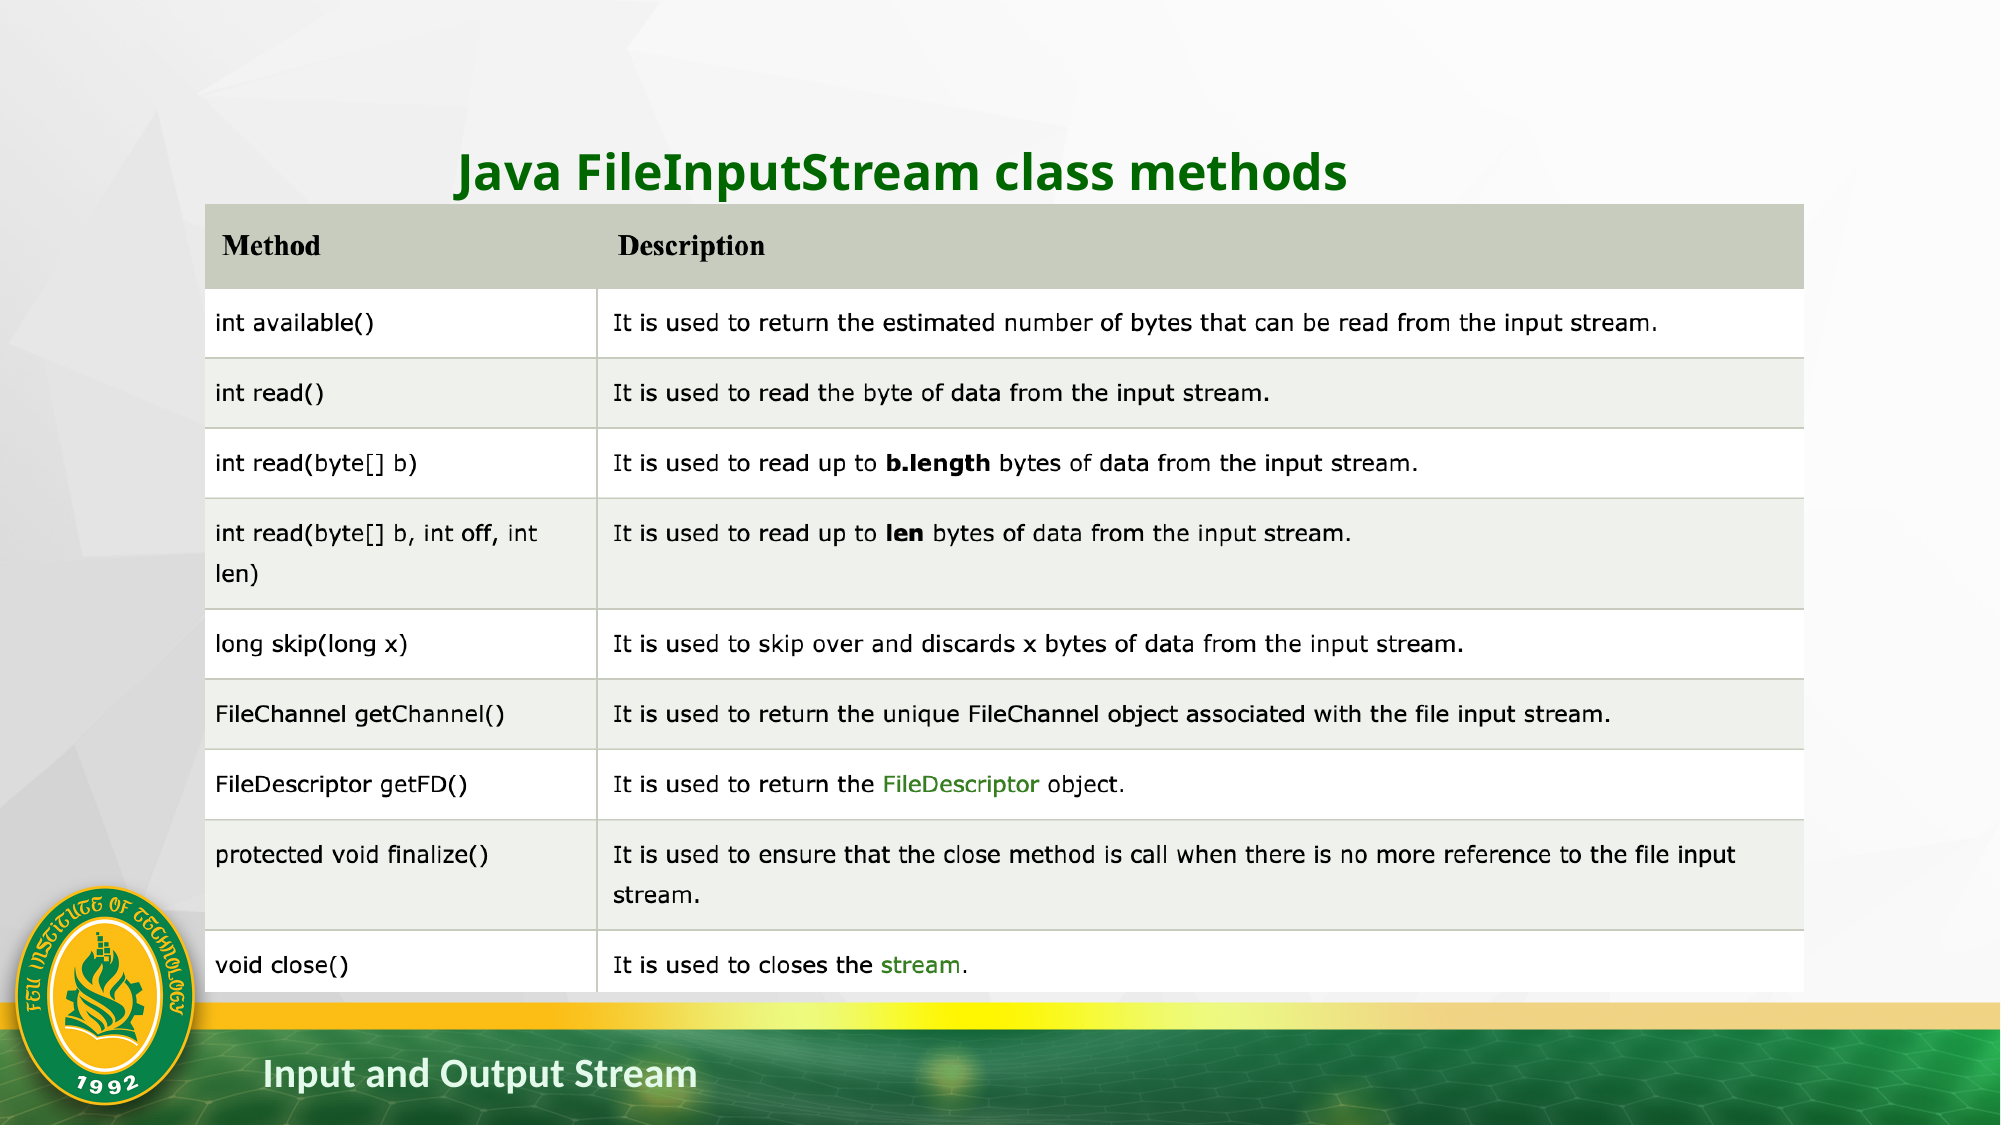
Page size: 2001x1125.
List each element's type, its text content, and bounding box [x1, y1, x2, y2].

picture [0, 0, 2001, 1125]
text_box Input and Output Stream [247, 1038, 1325, 1104]
text_box Java FileInputStream class methods [442, 133, 1625, 204]
